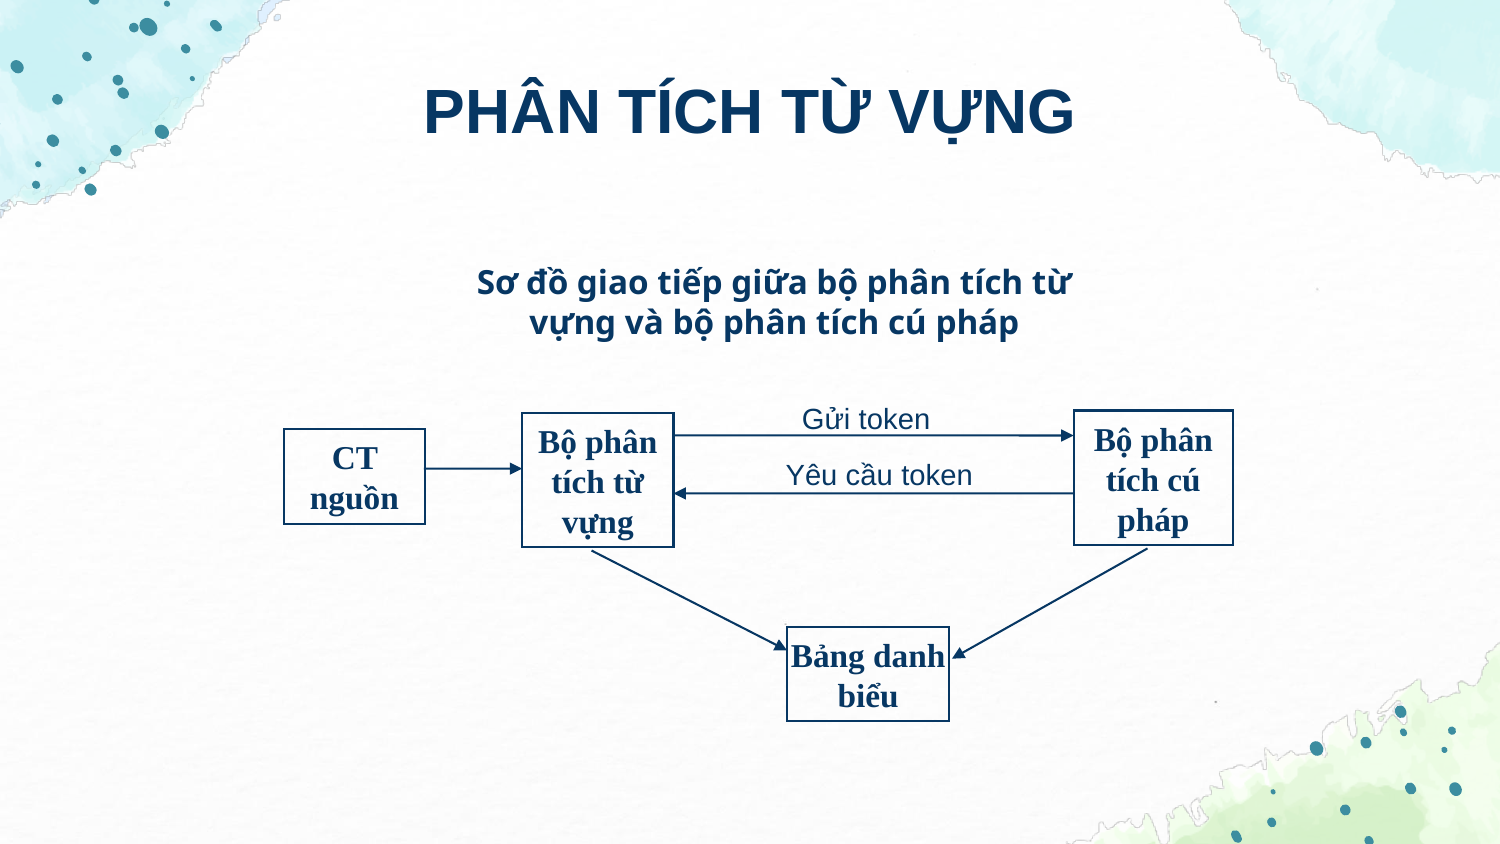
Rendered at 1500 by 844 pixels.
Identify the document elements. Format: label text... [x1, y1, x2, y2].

picture [0, 0, 1500, 844]
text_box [283, 392, 1234, 723]
title PHÂN TÍCH TỪ VỰNG [120, 61, 1380, 156]
title Sơ đồ giao tiếp giữa bộ phân tích từ vựng và bộ phân tích cú pháp [428, 228, 1122, 375]
